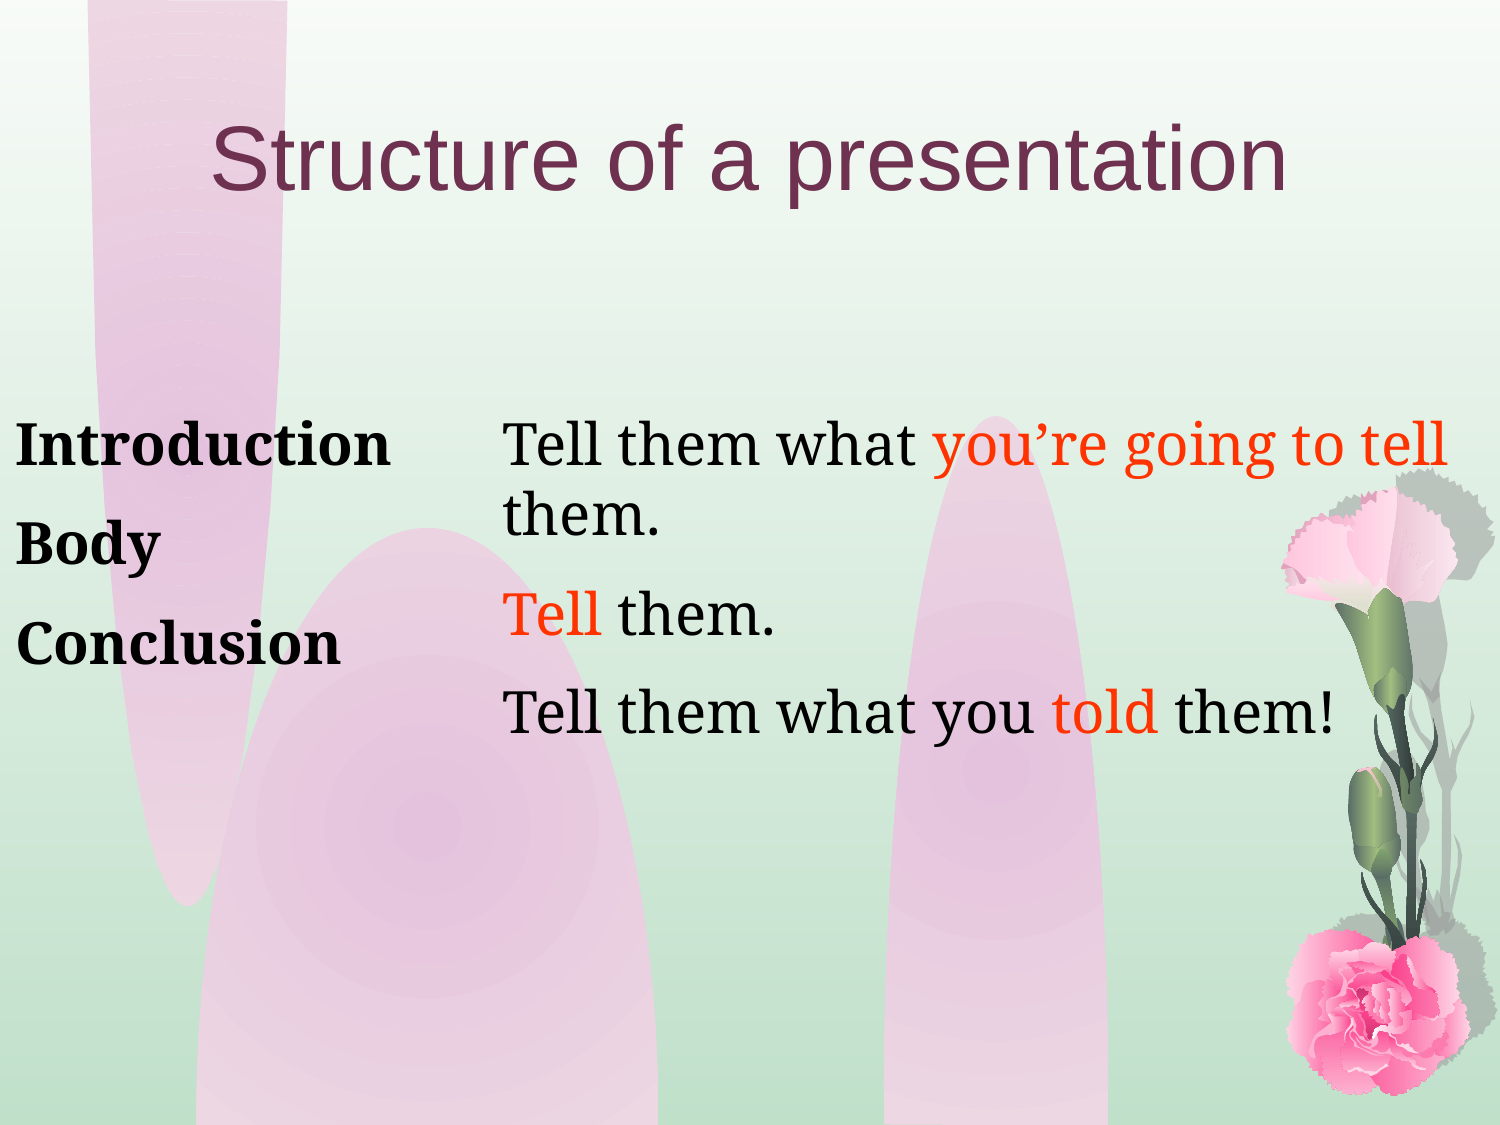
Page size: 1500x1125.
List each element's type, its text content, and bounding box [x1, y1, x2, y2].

text_box Tell them what you’re going to tell them. Tell them. Tell them what you told them! [487, 399, 1500, 754]
title Structure of a presentation [0, 99, 1500, 175]
text_box Introduction Body Conclusion [0, 399, 413, 684]
